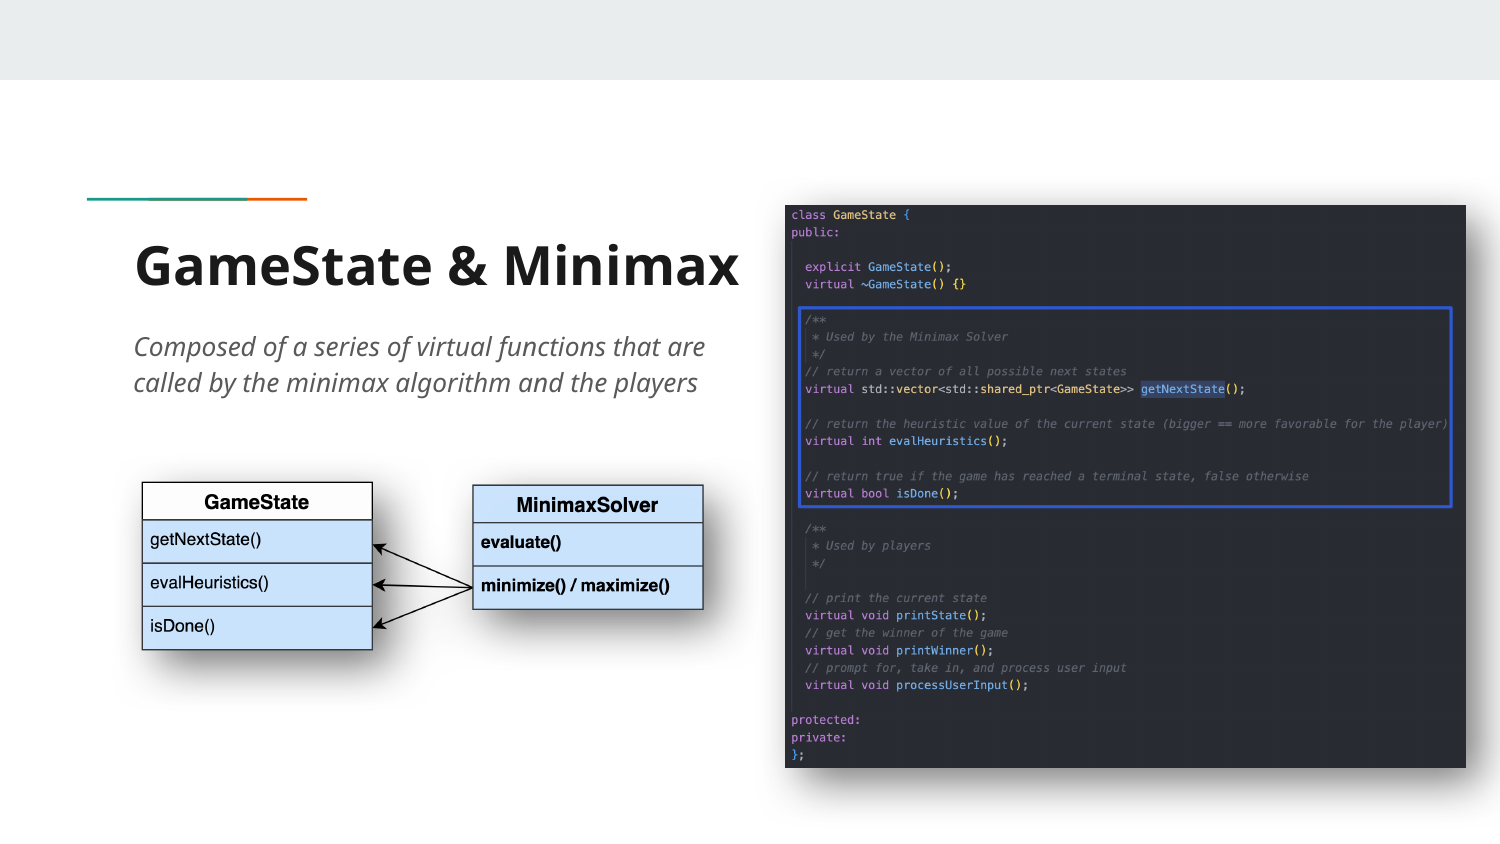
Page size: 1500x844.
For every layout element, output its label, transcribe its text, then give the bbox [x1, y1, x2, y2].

list Composed of a series of virtual functions that are called by the minimax algorithm and the players [118, 311, 727, 416]
picture [785, 204, 1466, 768]
picture [127, 467, 718, 670]
title GameState & Minimax [119, 216, 771, 321]
